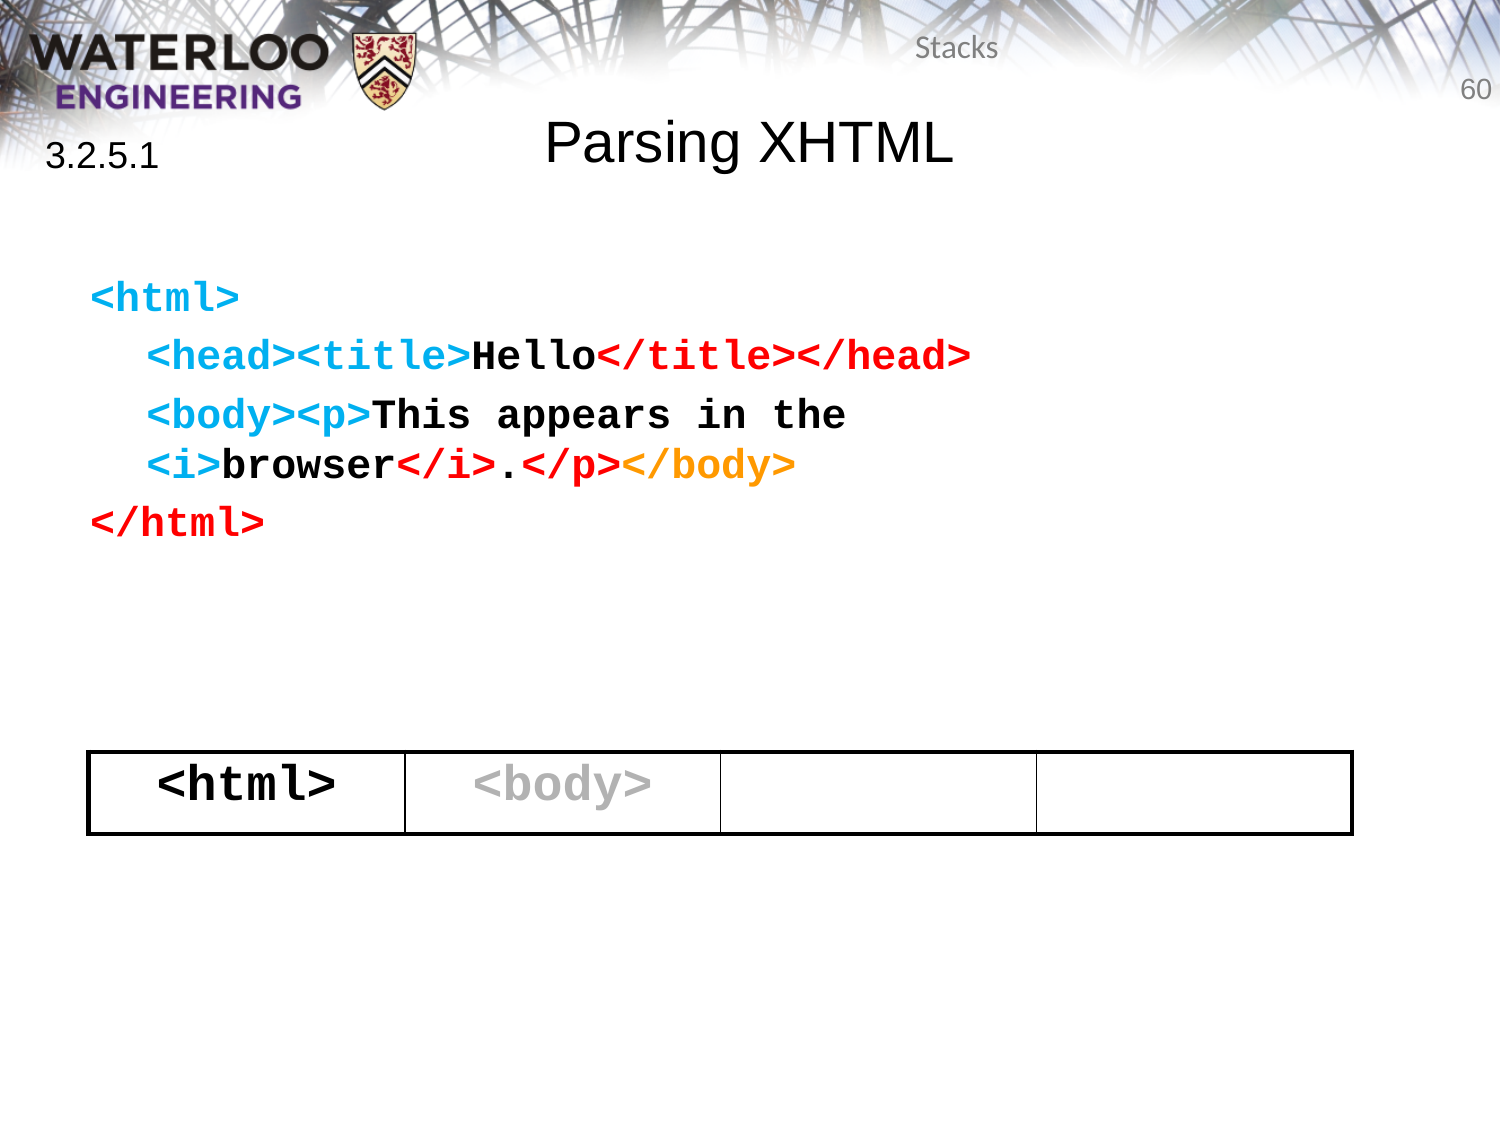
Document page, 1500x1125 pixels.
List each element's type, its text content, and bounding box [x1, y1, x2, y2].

table_header [721, 754, 1036, 832]
text_box 3.2.5.1 [30, 124, 175, 184]
table_header [1037, 754, 1350, 832]
table_header <html> [91, 754, 404, 832]
title Parsing XHTML [74, 44, 1426, 233]
table_header <body> [406, 754, 720, 832]
list <html> <head><title>Hello</title></head> <body><p>This appears in the <i>browser</i>.</p></body> </html> [74, 262, 1426, 1006]
picture [0, 0, 1500, 1125]
